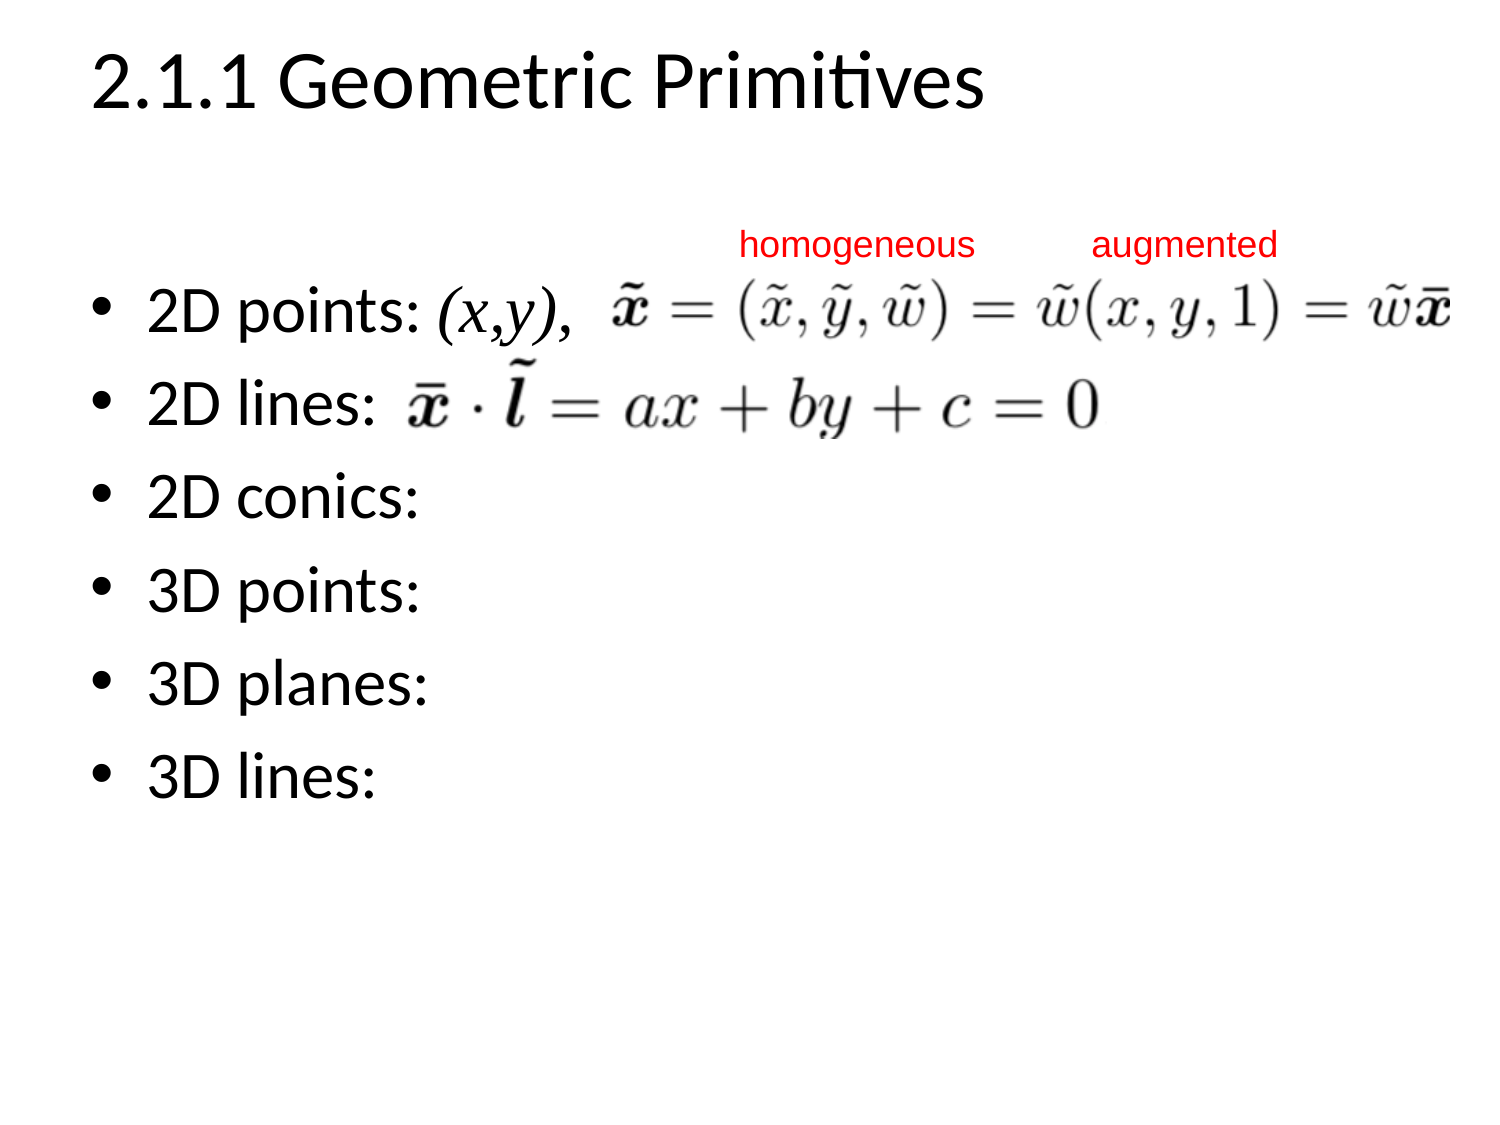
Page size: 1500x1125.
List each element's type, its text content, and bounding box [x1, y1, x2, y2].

title 2.1.1 Geometric Primitives [74, 0, 1426, 151]
text_box augmented [1076, 212, 1294, 256]
text_box homogeneous [724, 212, 991, 256]
picture [584, 257, 1451, 347]
picture [393, 348, 1107, 440]
list 2D points: (x,y), 2D lines: 2D conics: 3D points: 3D planes: 3D lines: [74, 257, 1426, 1101]
